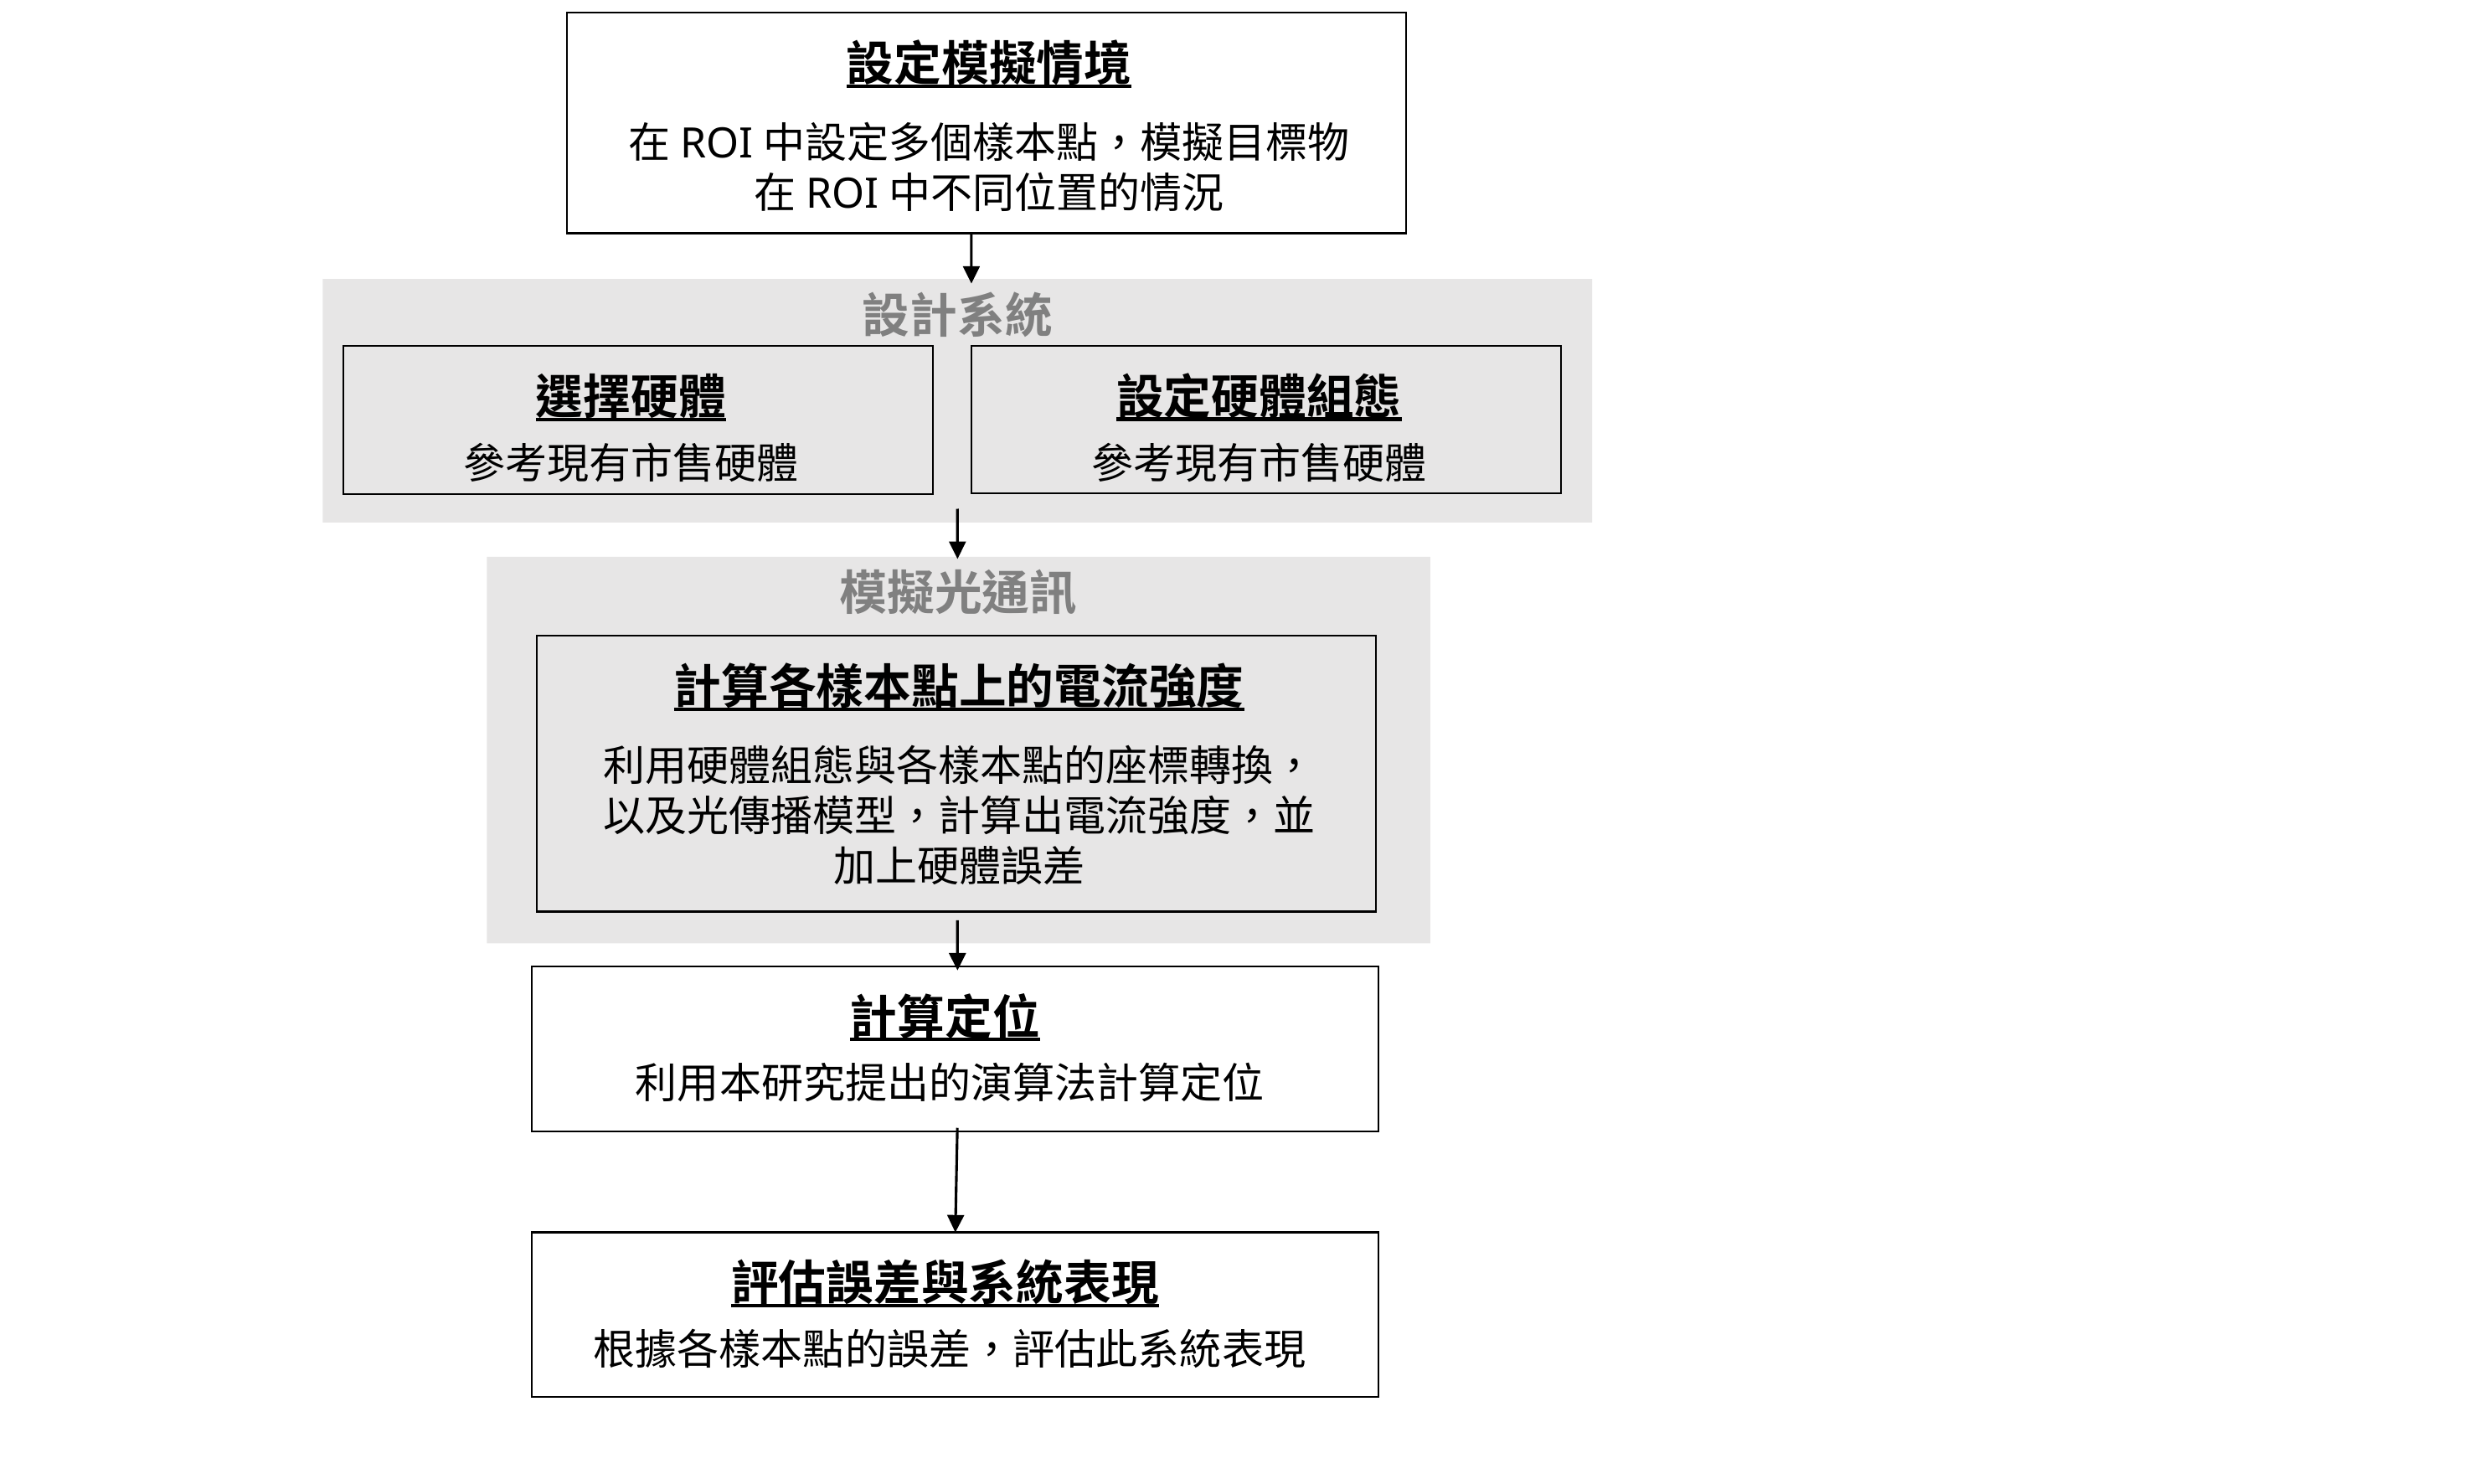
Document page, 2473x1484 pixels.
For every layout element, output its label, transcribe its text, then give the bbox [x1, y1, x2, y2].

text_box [971, 345, 1561, 494]
text_box 設計系統 [322, 278, 1593, 523]
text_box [343, 346, 933, 494]
text_box 模擬光通訊 [486, 556, 1431, 945]
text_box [531, 966, 1379, 1131]
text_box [566, 13, 1407, 234]
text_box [955, 1127, 958, 1233]
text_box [536, 636, 1377, 912]
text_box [531, 1232, 1379, 1398]
